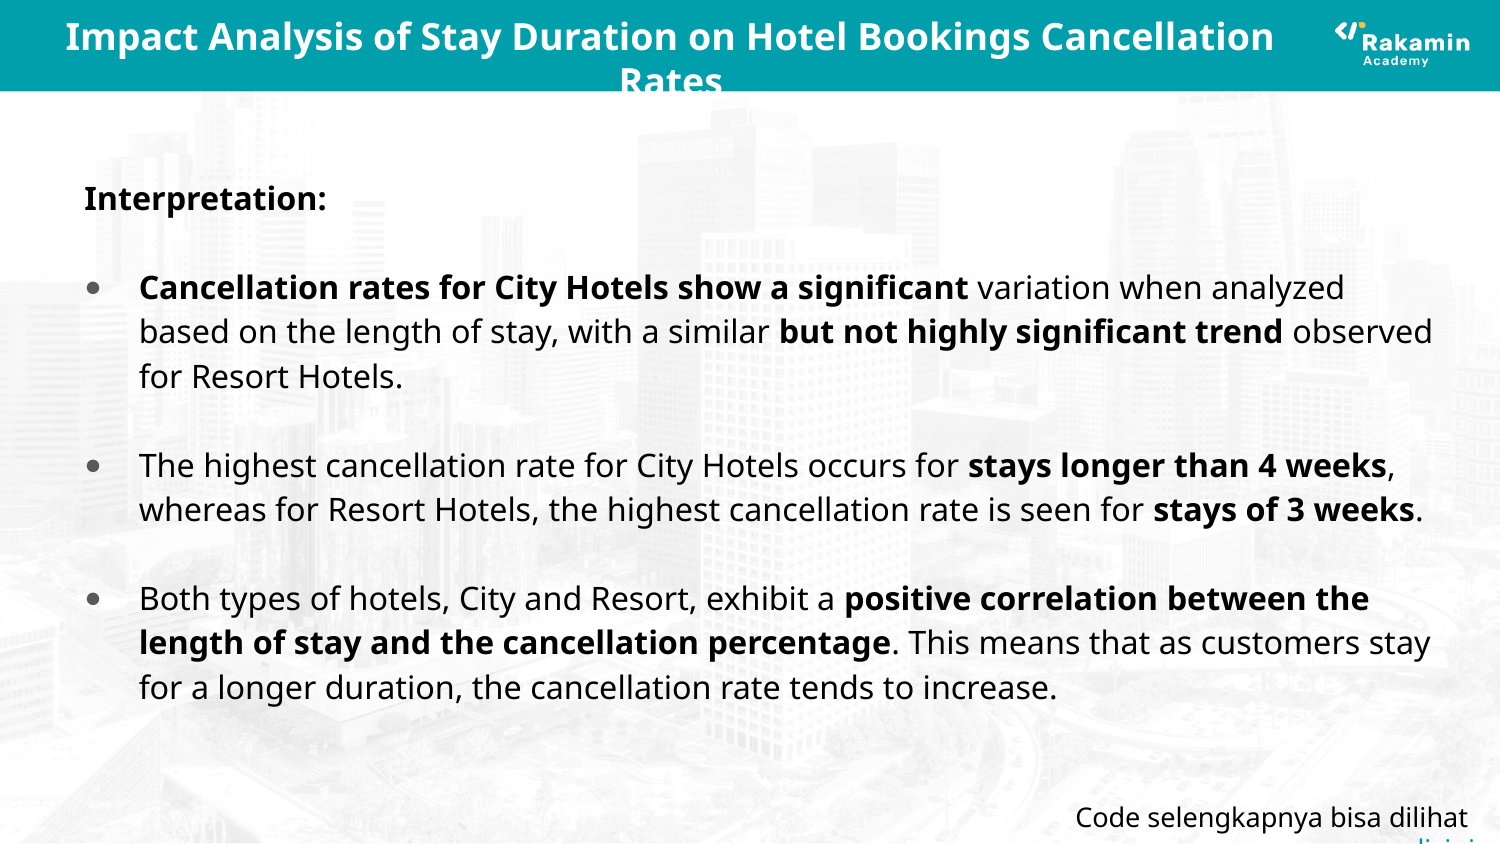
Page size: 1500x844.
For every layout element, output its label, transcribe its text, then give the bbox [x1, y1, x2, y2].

text_box Impact Analysis of Stay Duration on Hotel Bookings Cancellation Rates [0, 0, 1342, 84]
text_box Code selengkapnya bisa dilihat disini [1041, 792, 1490, 844]
picture [0, 0, 1500, 844]
list Interpretation: Cancellation rates for City Hotels show a significant variation when analyzed based on the length of stay, with a similar but not highly significant trend observed for Resort Hotels. The highest cancellation rate for City Hotels occurs for stays longer than 4 weeks, whereas for Resort Hotels, the highest cancellation rate is seen for stays of 3 weeks. Both types of hotels, City and Resort, exhibit a positive correlation between the length of stay and the cancellation percentage. This means that as customers stay for a longer duration, the cancellation rate tends to increase. [51, 157, 1449, 750]
